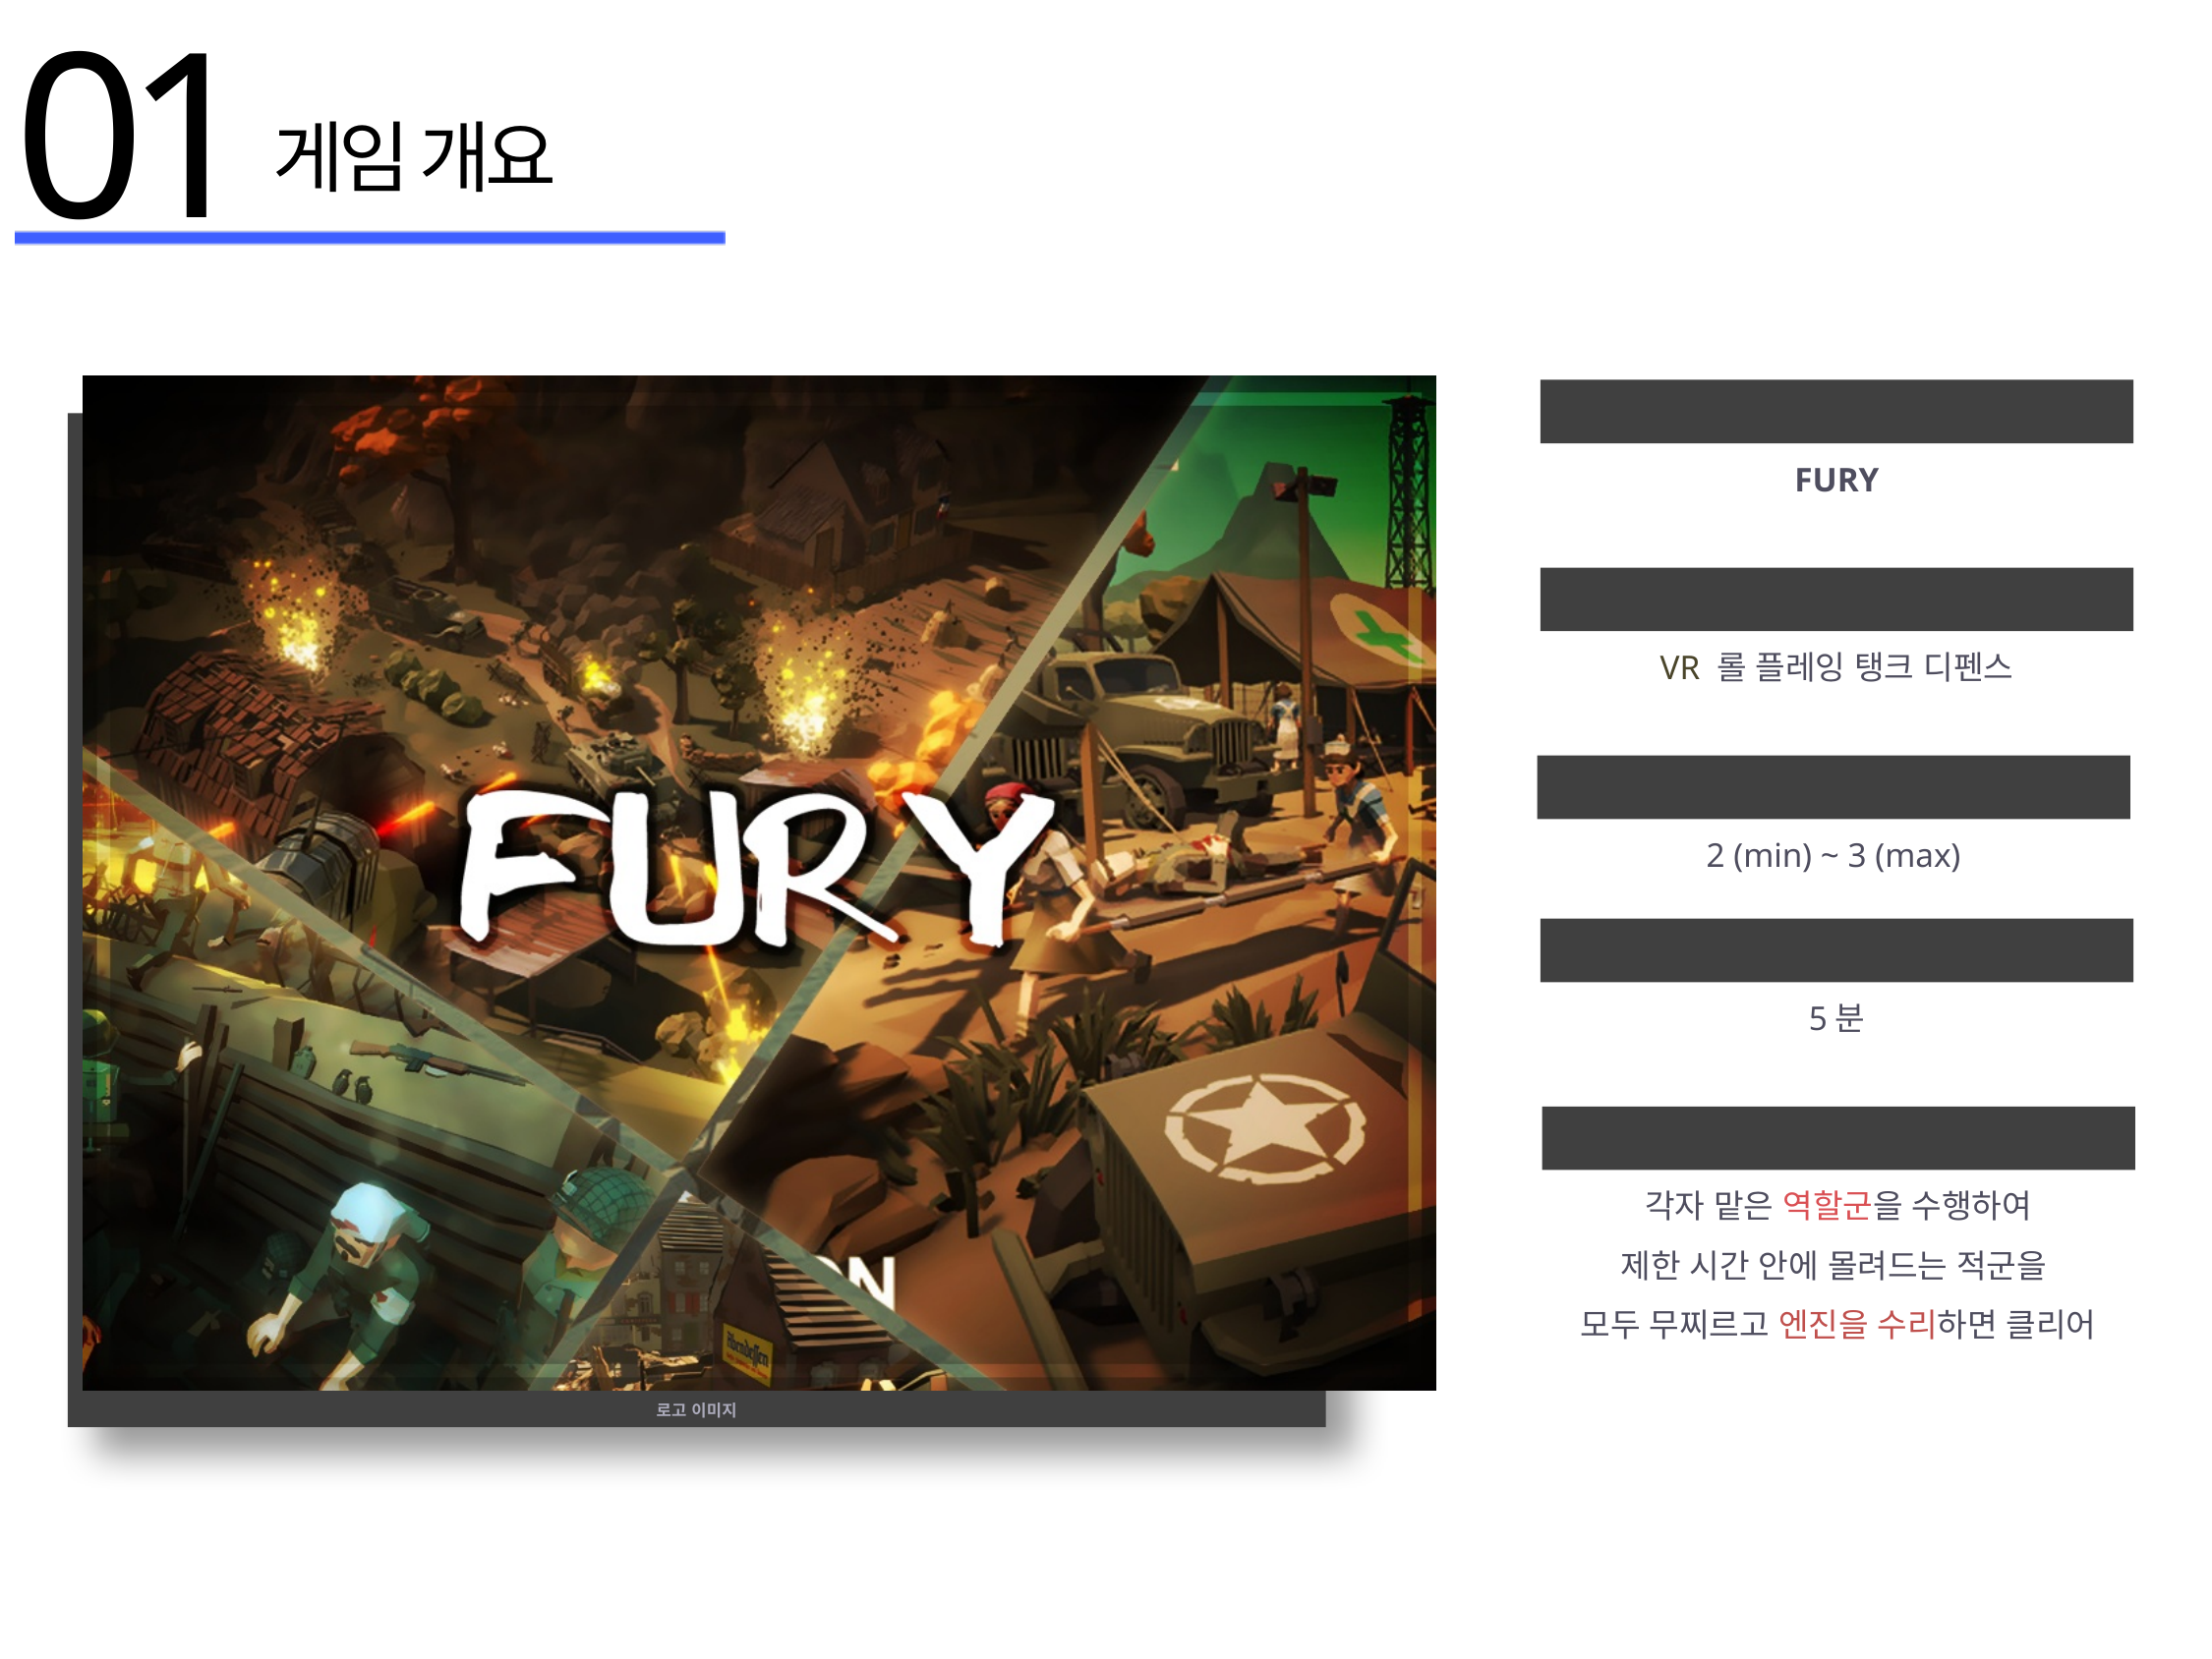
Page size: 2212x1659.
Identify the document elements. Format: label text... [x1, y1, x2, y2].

text_box [66, 411, 1328, 1429]
text_box 게임 개요 [322, 100, 760, 229]
text_box 로고 이미지 [301, 1400, 1093, 1427]
picture [83, 375, 1437, 1391]
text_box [1527, 566, 2147, 691]
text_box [1527, 917, 2147, 1042]
text_box 01 [0, 0, 322, 346]
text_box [1529, 1105, 2149, 1350]
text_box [1527, 378, 2147, 503]
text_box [14, 212, 727, 264]
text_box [1524, 754, 2144, 879]
